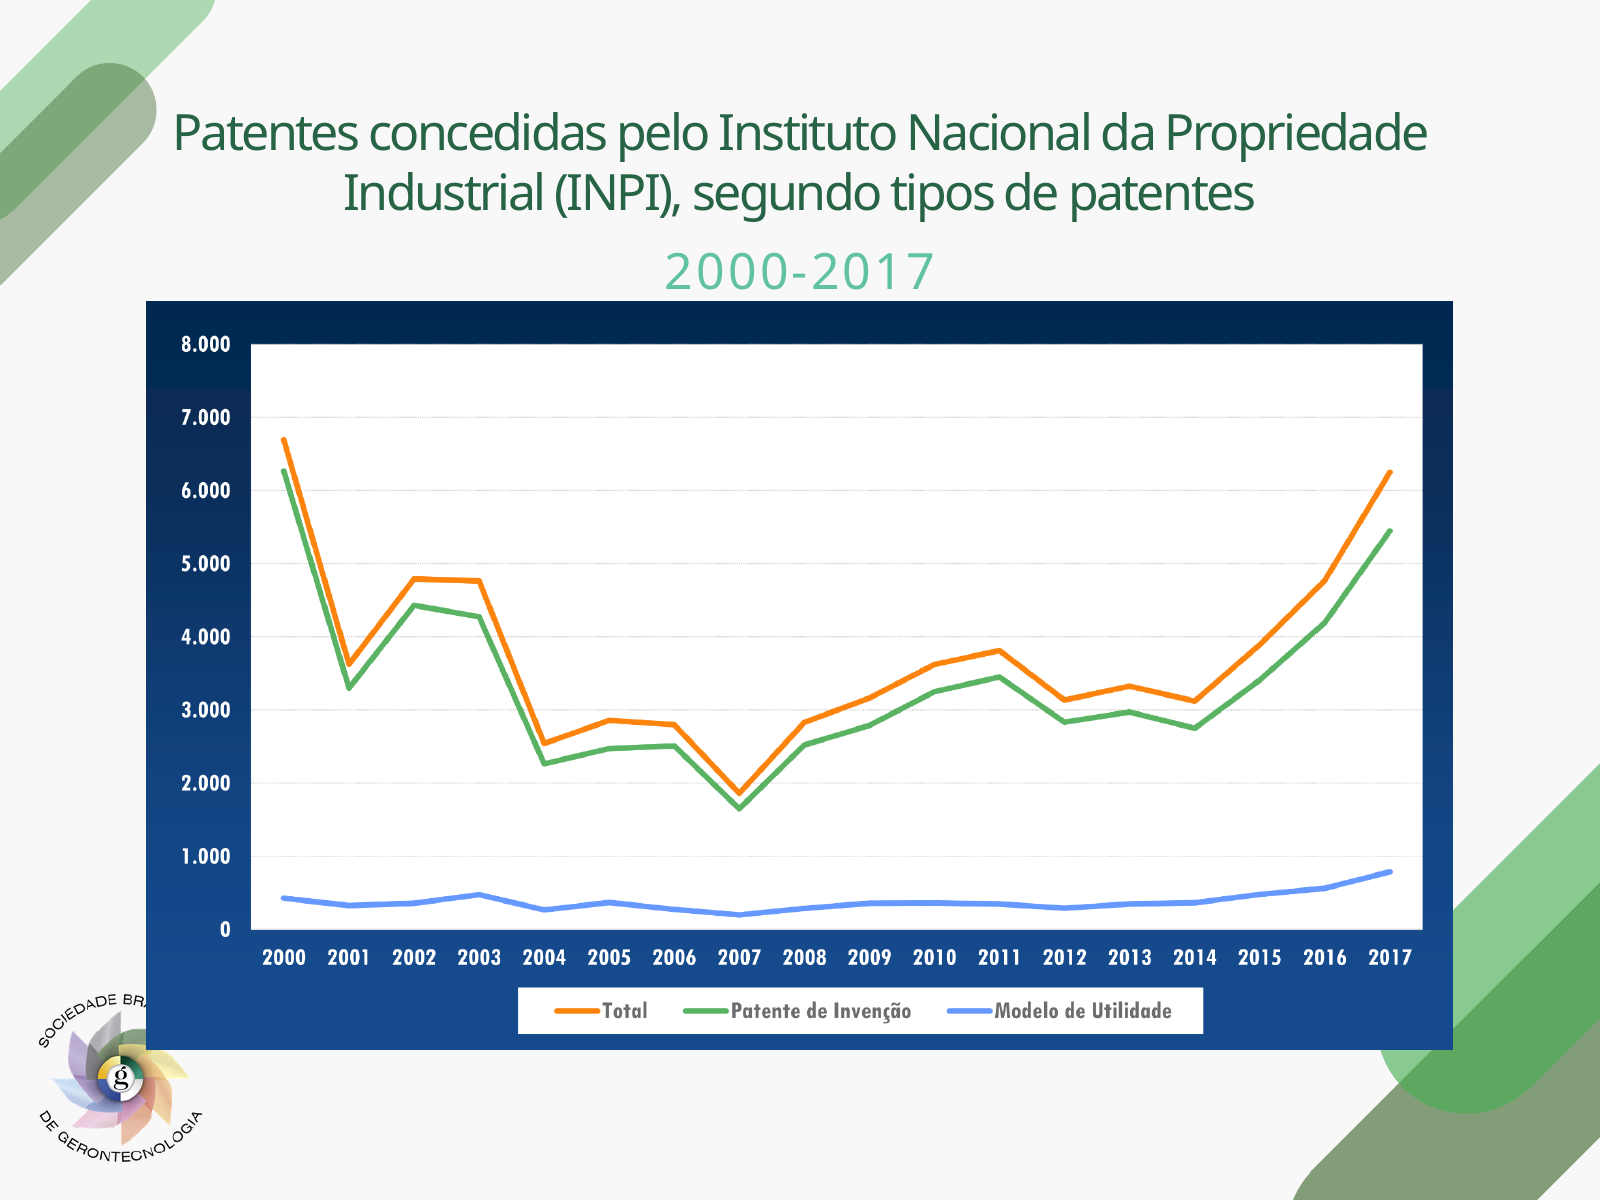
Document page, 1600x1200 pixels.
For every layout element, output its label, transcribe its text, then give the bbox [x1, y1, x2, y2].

title Patentes concedidas pelo Instituto Nacional da Propriedade Industrial (INPI), segundo tipos de patentes [87, 87, 1513, 231]
picture [24, 984, 216, 1176]
list 2000-2017 [87, 231, 1513, 302]
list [146, 301, 1454, 1051]
